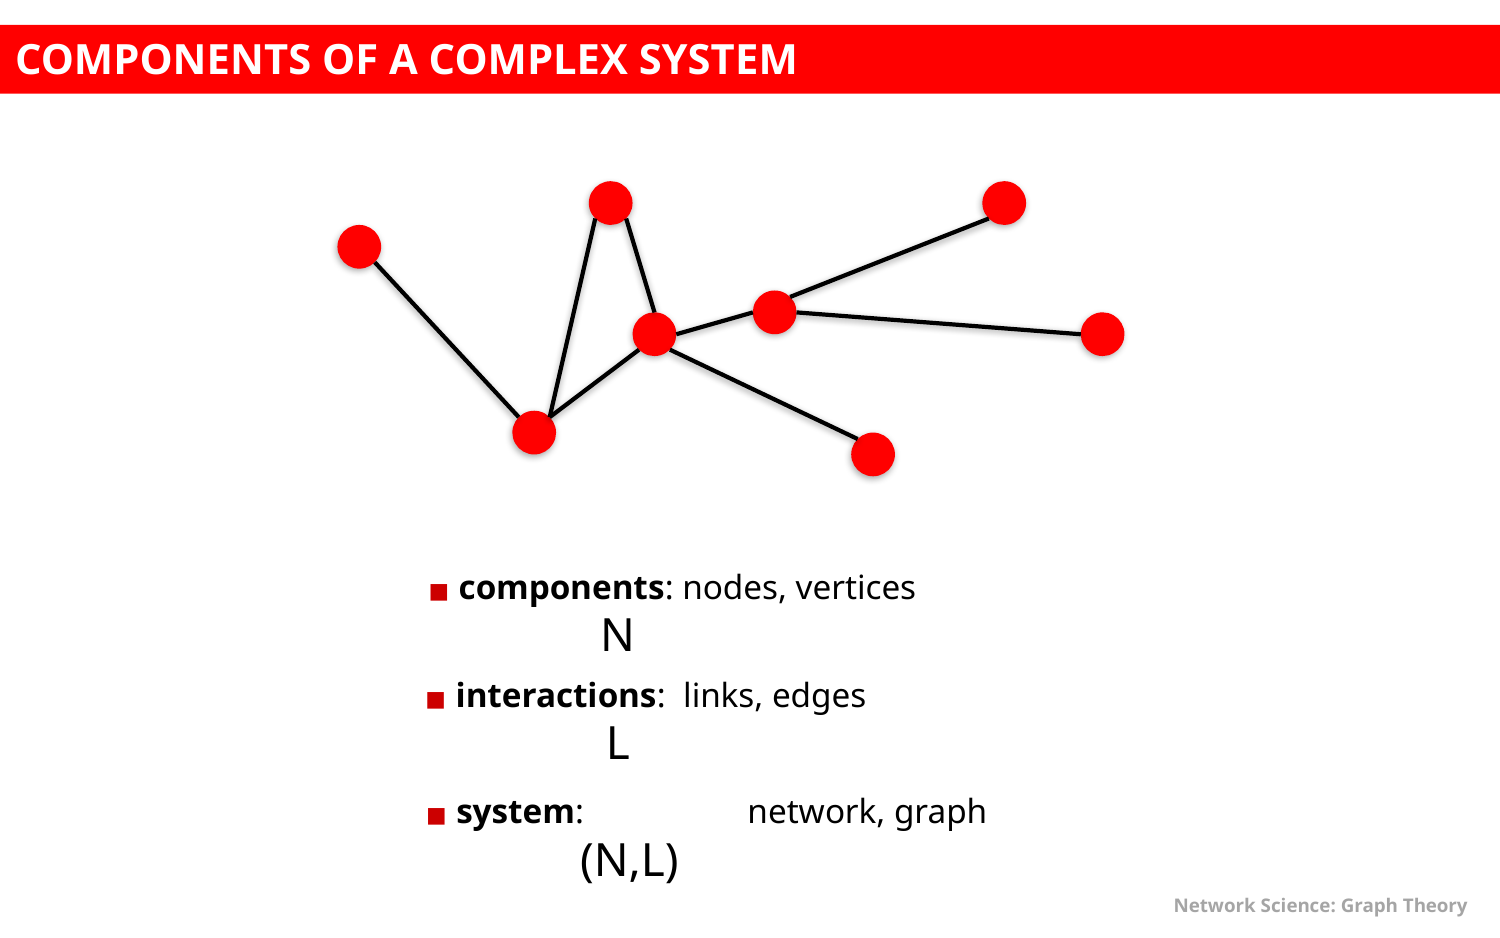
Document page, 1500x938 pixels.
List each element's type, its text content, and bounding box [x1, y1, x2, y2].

text_box interactions: links, edges L [424, 613, 1086, 733]
text_box components: nodes, vertices N [427, 506, 1081, 613]
text_box COMPONENTS OF A COMPLEX SYSTEM [0, 24, 1500, 94]
text_box system: network, graph (N,L) [425, 730, 1135, 849]
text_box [374, 218, 1082, 440]
text_box Network Science: Graph Theory [1062, 885, 1488, 924]
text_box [337, 180, 1125, 477]
